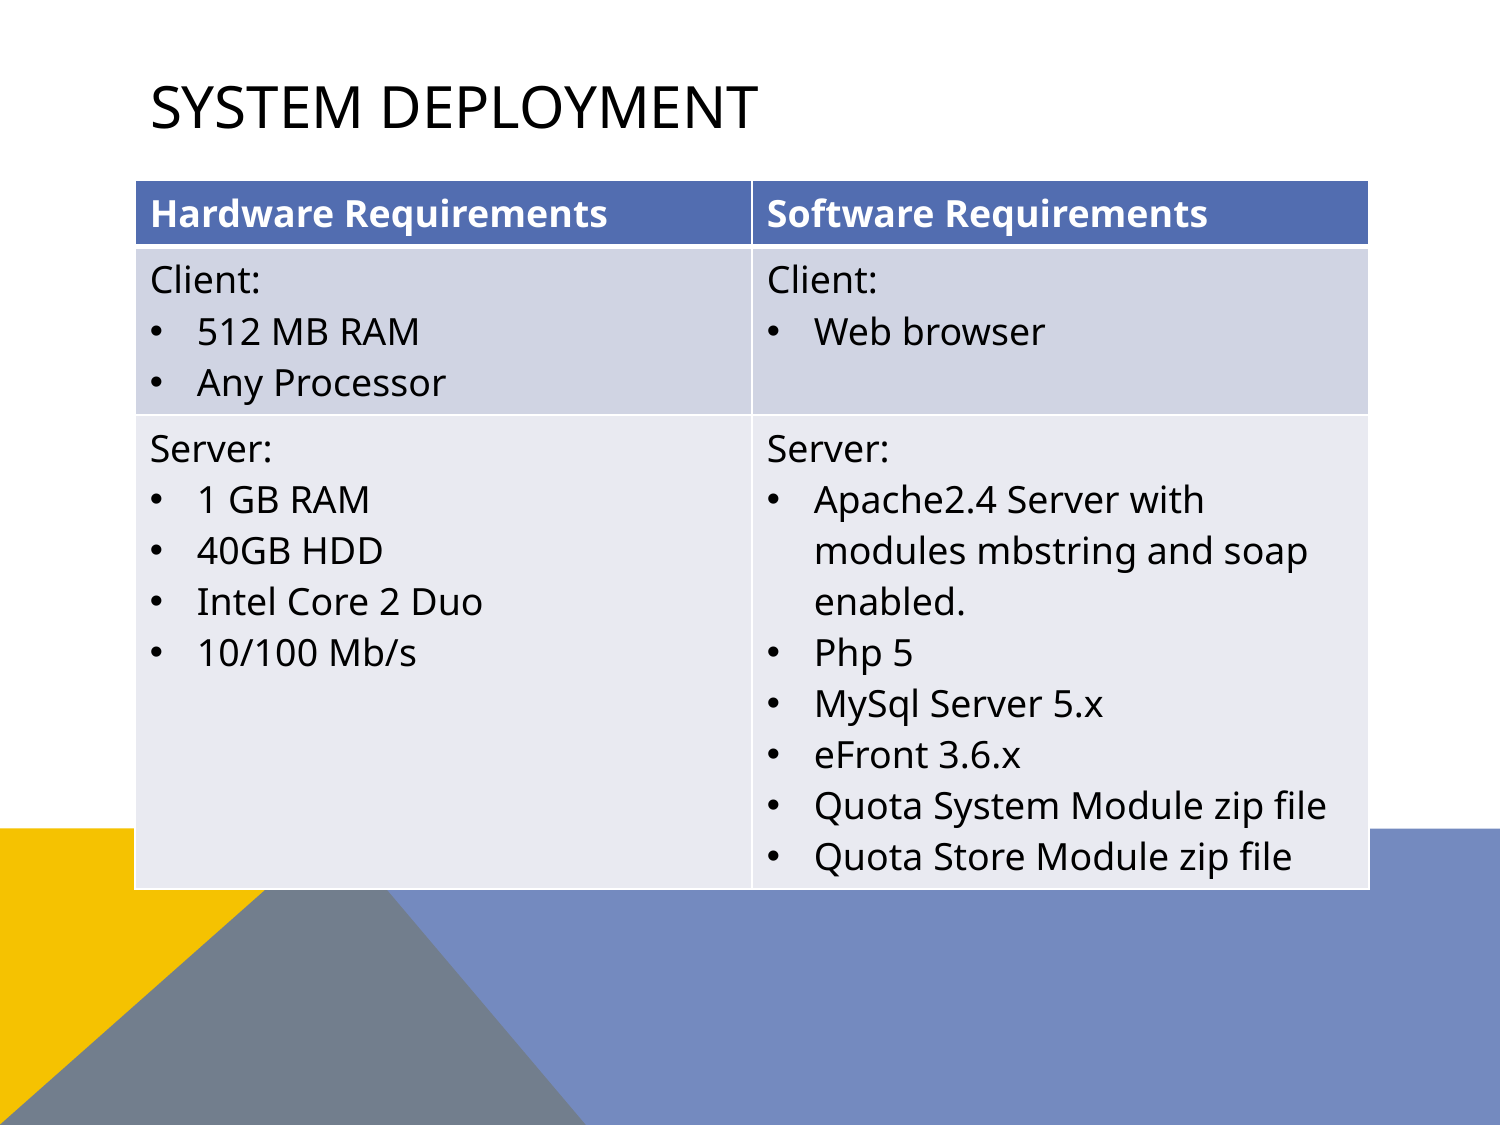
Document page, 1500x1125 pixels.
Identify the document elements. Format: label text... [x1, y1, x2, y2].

table_cell Client: Web browser [753, 249, 1368, 414]
table_header Software Requirements [753, 181, 1368, 244]
table_cell Server: Apache2.4 Server with modules mbstring and soap enabled. Php 5 MySql Server 5.x eFront 3.6.x Quota System Module zip file Quota Store Module zip file [753, 416, 1368, 888]
table_header Hardware Requirements [136, 181, 751, 244]
table_cell Server: 1 GB RAM 40GB HDD Intel Core 2 Duo 10/100 Mb/s [136, 416, 751, 888]
table_cell Client: 512 MB RAM Any Processor [136, 249, 751, 414]
title System deployment [135, 60, 1369, 150]
